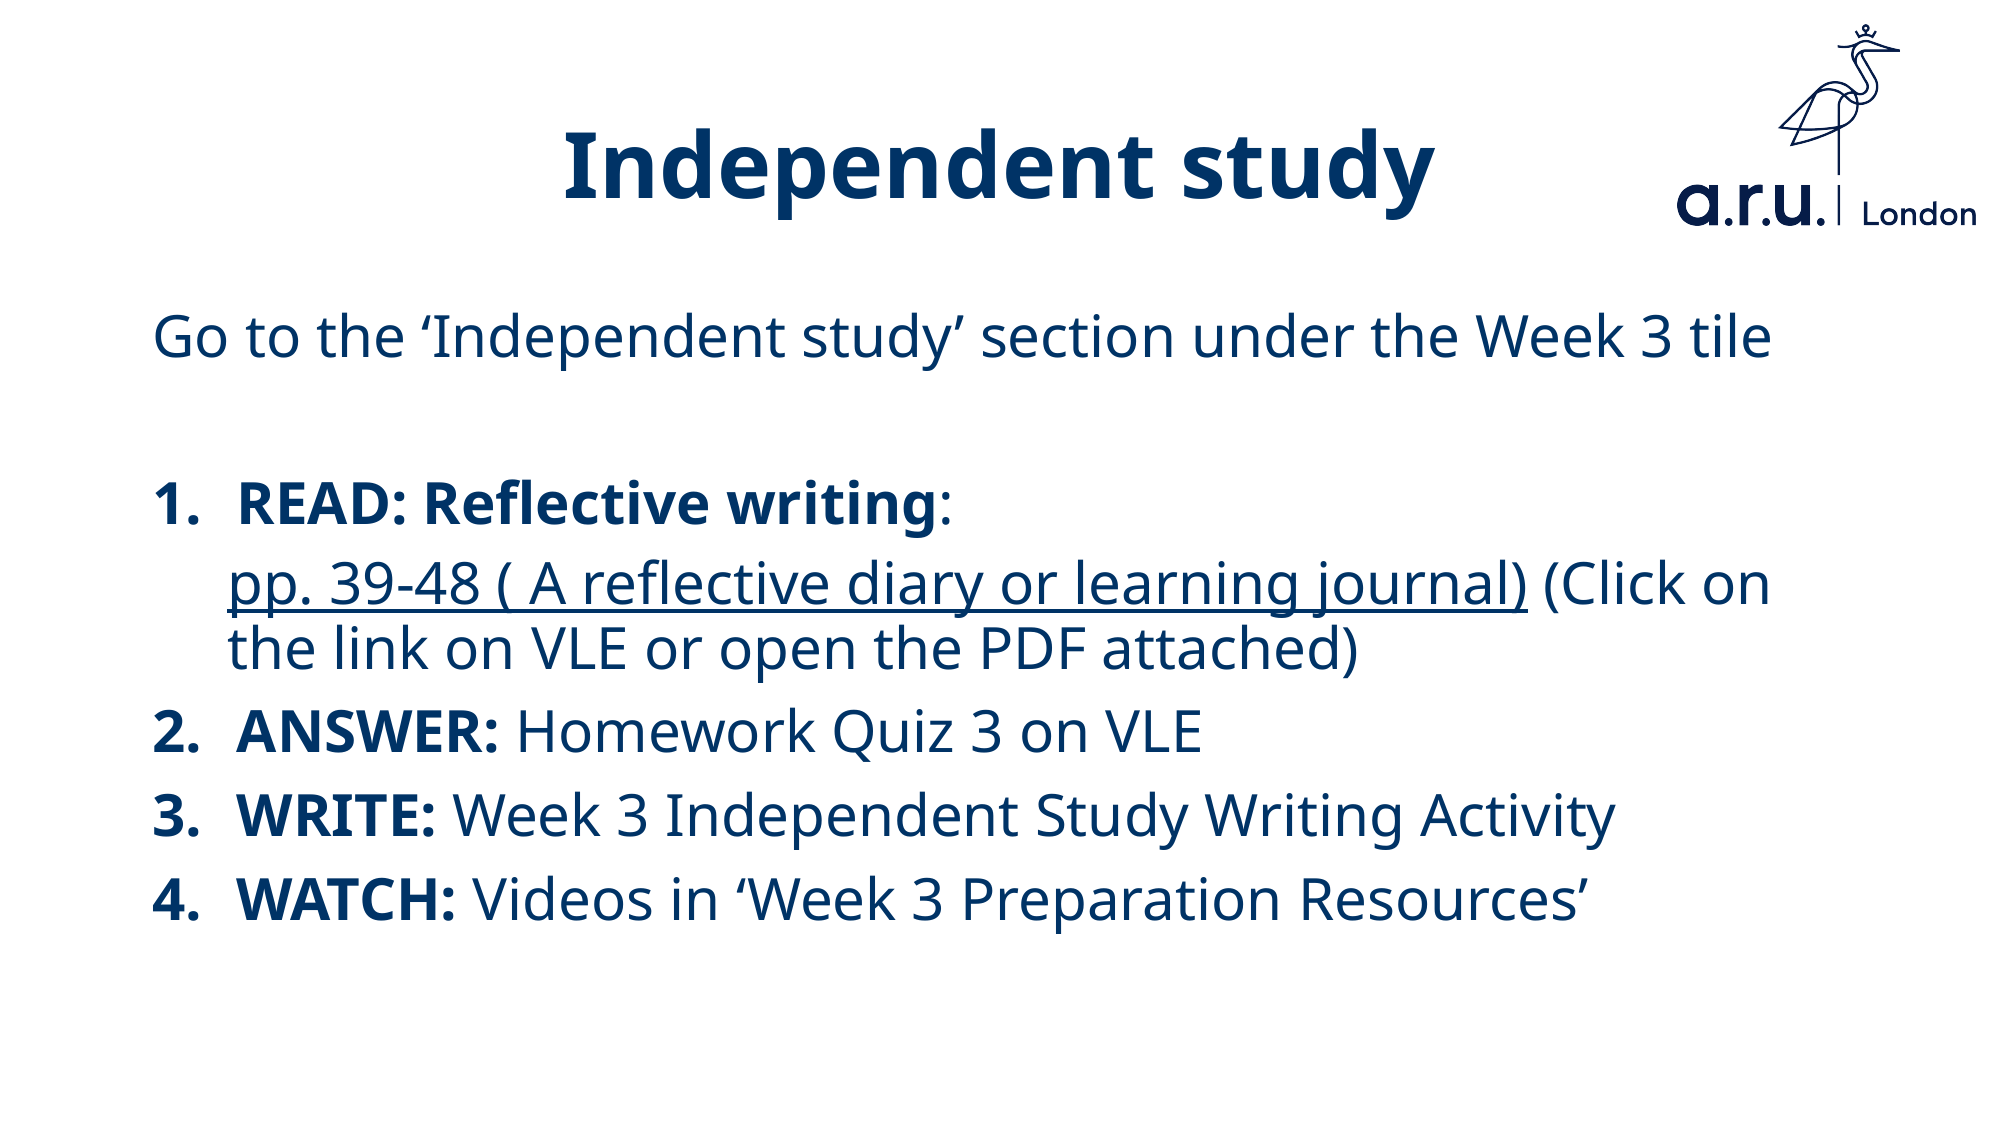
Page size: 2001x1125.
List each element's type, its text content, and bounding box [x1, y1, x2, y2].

list Go to the ‘Independent study’ section under the Week 3 tile READ: Reflective writing: pp. 39-48 ( A reflective diary or learning journal) (Click on the link on VLE or open the PDF attached) ANSWER: Homework Quiz 3 on VLE WRITE: Week 3 Independent Study Writing Activity WATCH: Videos in ‘Week 3 Preparation Resources’ [137, 299, 1863, 1014]
picture [1677, 24, 1976, 226]
title Independent study [137, 59, 1863, 278]
